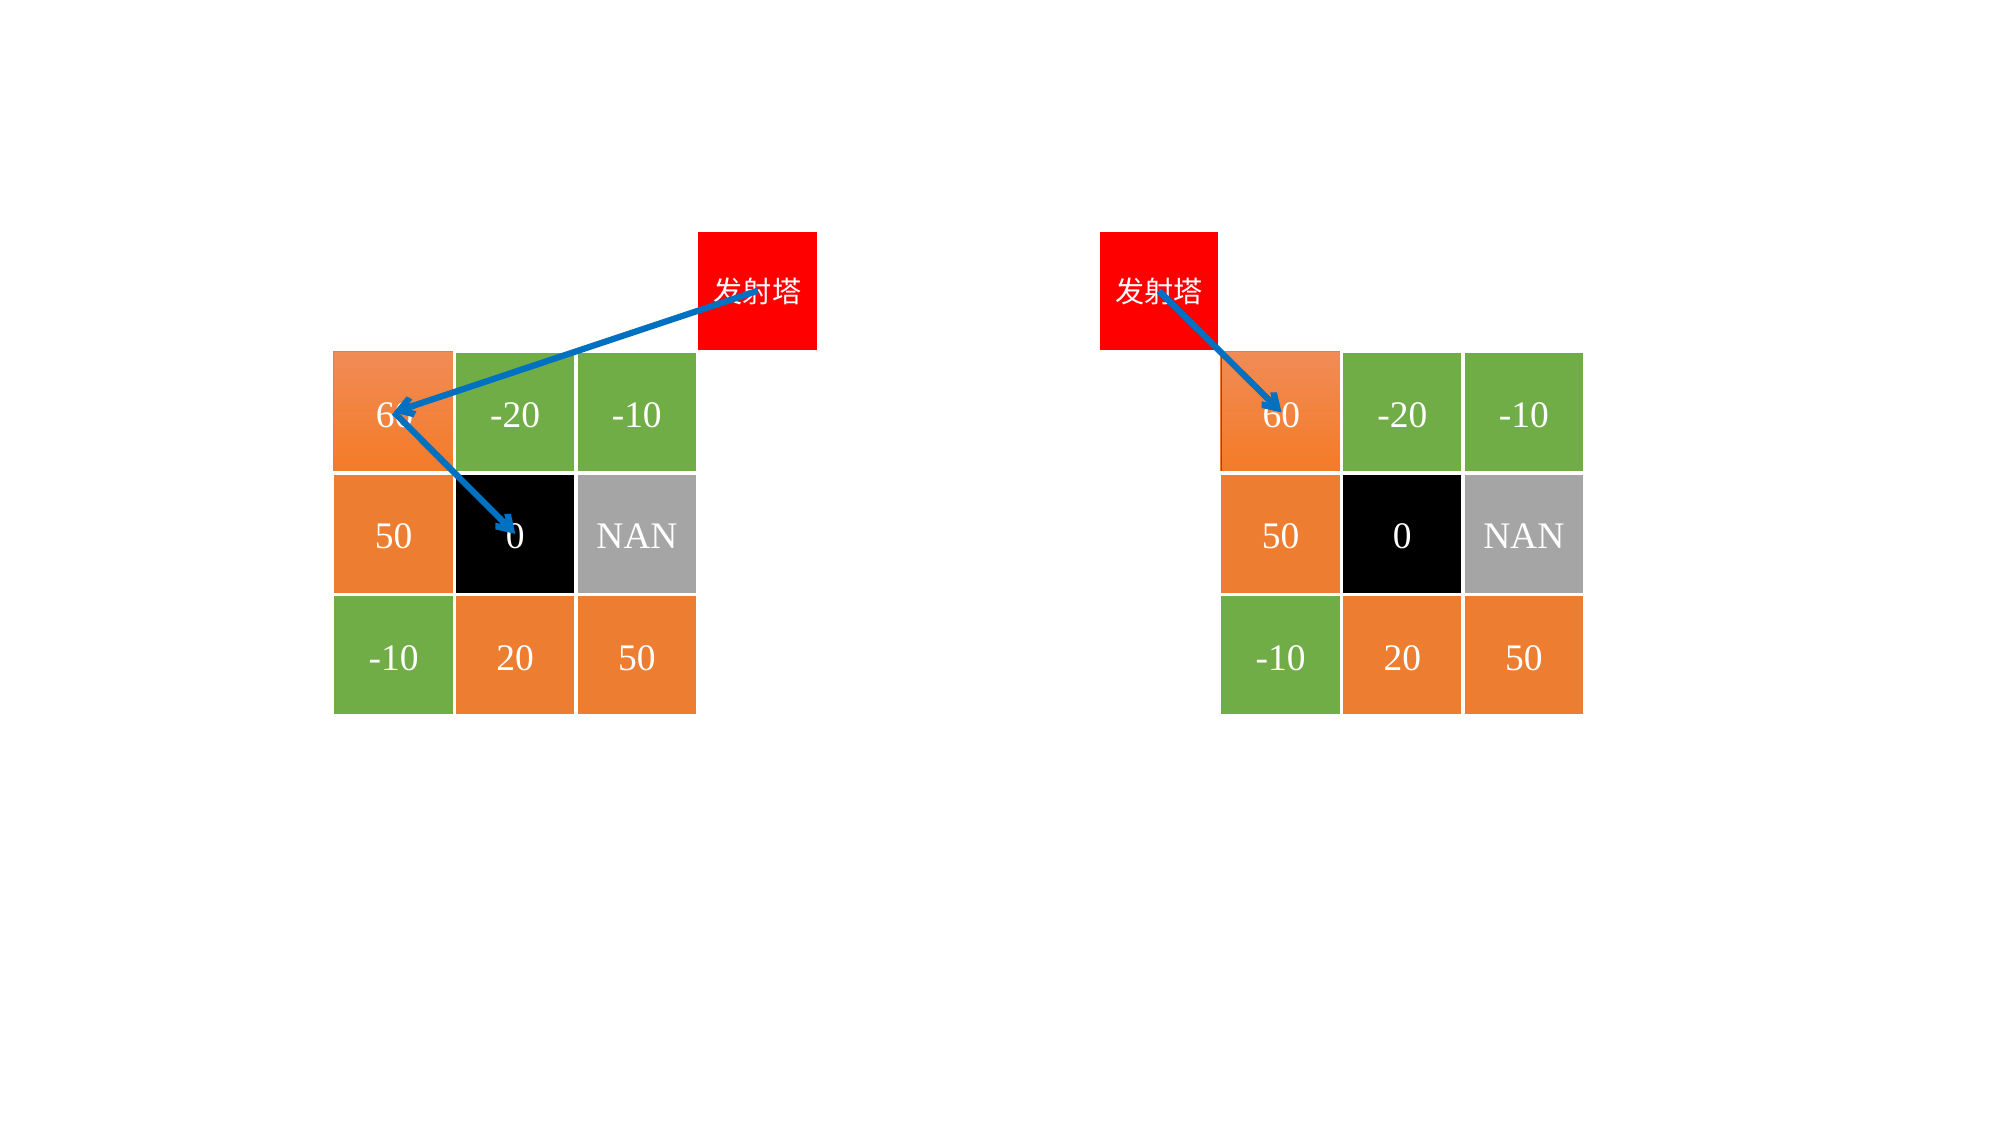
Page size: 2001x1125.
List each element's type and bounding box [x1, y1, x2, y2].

text_box [1097, 230, 1585, 717]
text_box [332, 230, 819, 717]
